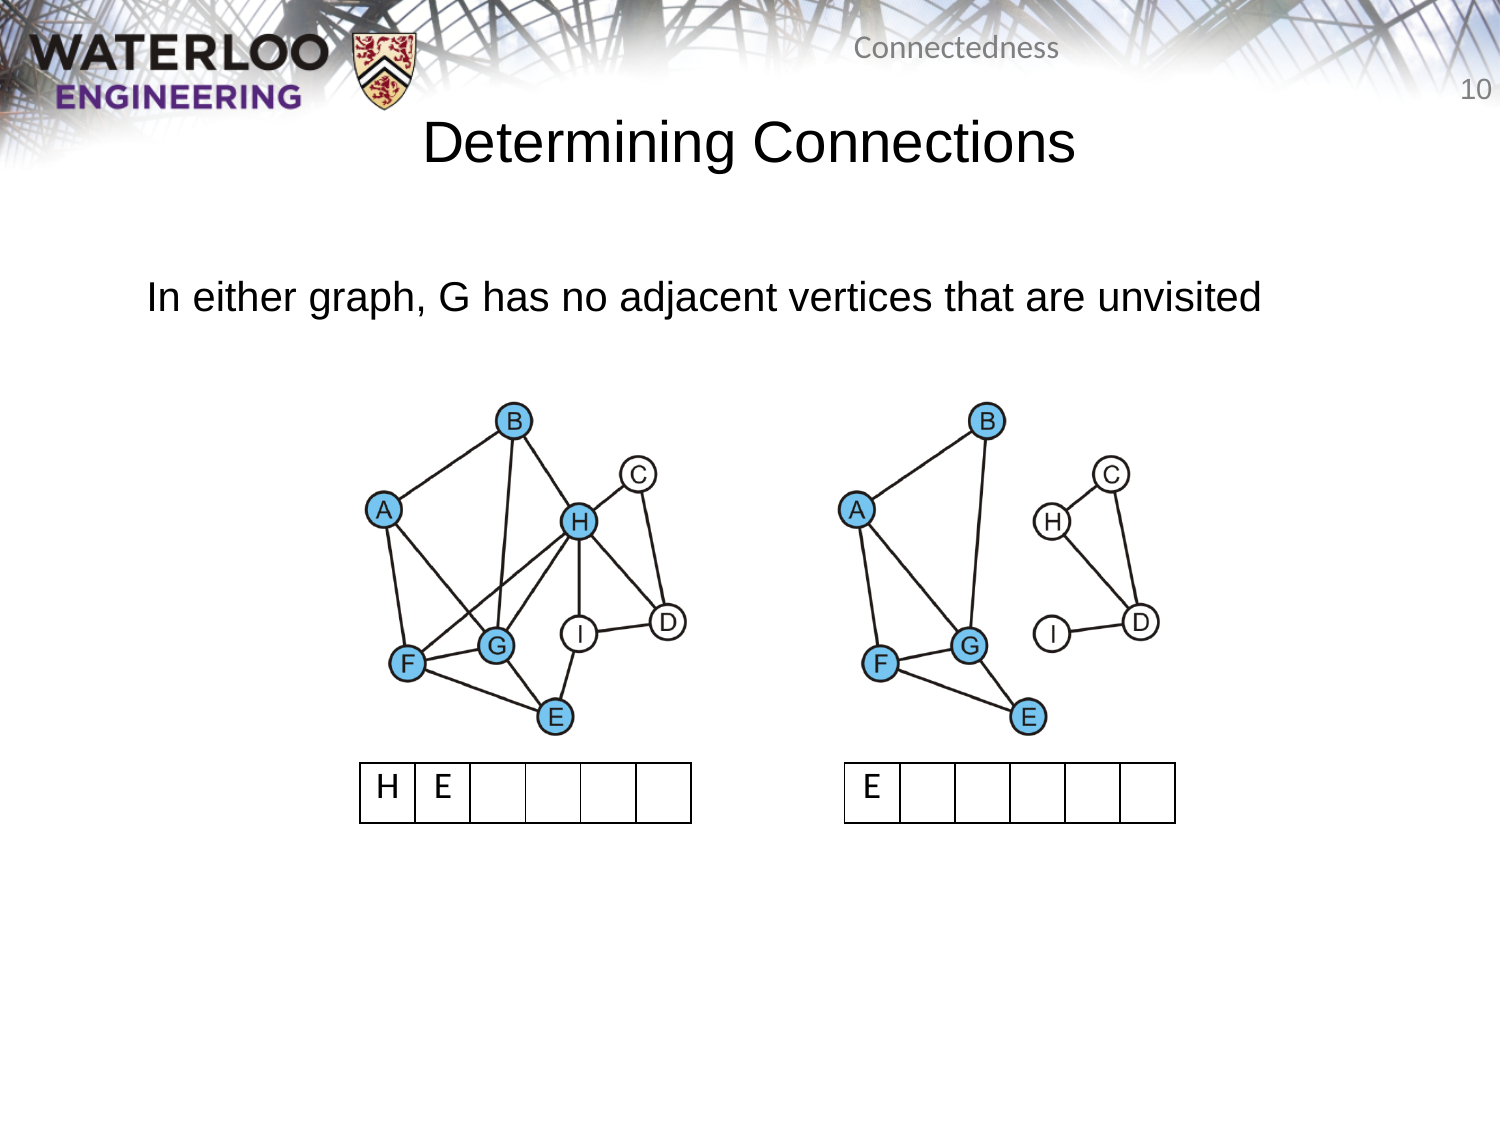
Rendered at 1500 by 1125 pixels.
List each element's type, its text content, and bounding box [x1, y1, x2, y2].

table_header [1011, 764, 1064, 822]
table_header E [845, 764, 899, 822]
table_header H [361, 764, 414, 822]
table_header [901, 764, 954, 822]
table_header [526, 764, 580, 822]
table_header [1066, 764, 1119, 822]
table_header [471, 764, 525, 822]
list In either graph, G has no adjacent vertices that are unvisited [74, 262, 1426, 1006]
table_header E [416, 764, 469, 822]
picture [0, 0, 1500, 1125]
table_header [637, 764, 690, 822]
title Determining Connections [74, 44, 1426, 233]
table_header [581, 764, 635, 822]
table_header [956, 764, 1009, 822]
table_header [1121, 764, 1174, 822]
